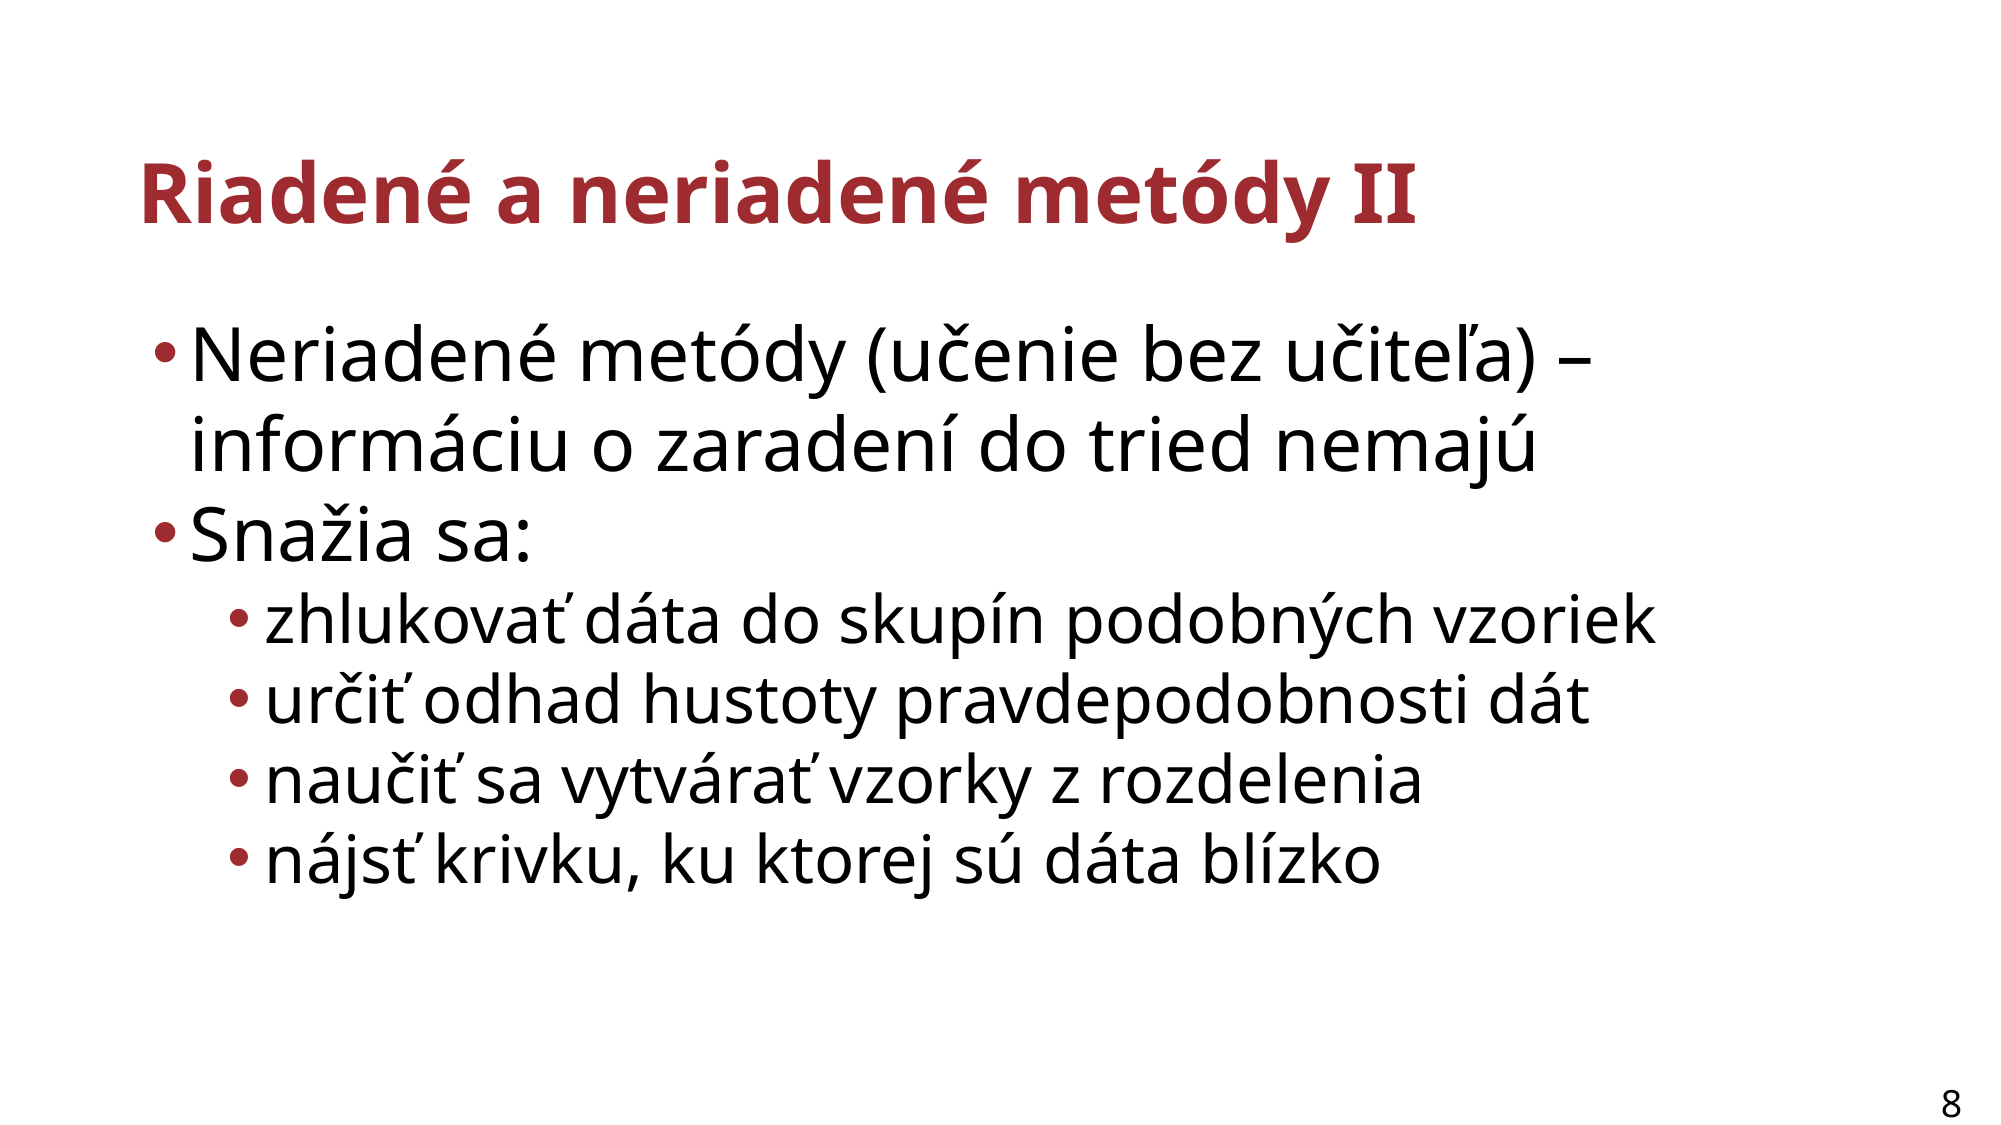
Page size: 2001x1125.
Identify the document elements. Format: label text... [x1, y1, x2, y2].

list Neriadené metódy (učenie bez učiteľa) – informáciu o zaradení do tried nemajú Snažia sa: zhlukovať dáta do skupín podobných vzoriek určiť odhad hustoty pravdepodobnosti dát naučiť sa vytvárať vzorky z rozdelenia nájsť krivku, ku ktorej sú dáta blízko [137, 299, 1863, 1009]
title Riadené a neriadené metódy II [137, 116, 1717, 278]
